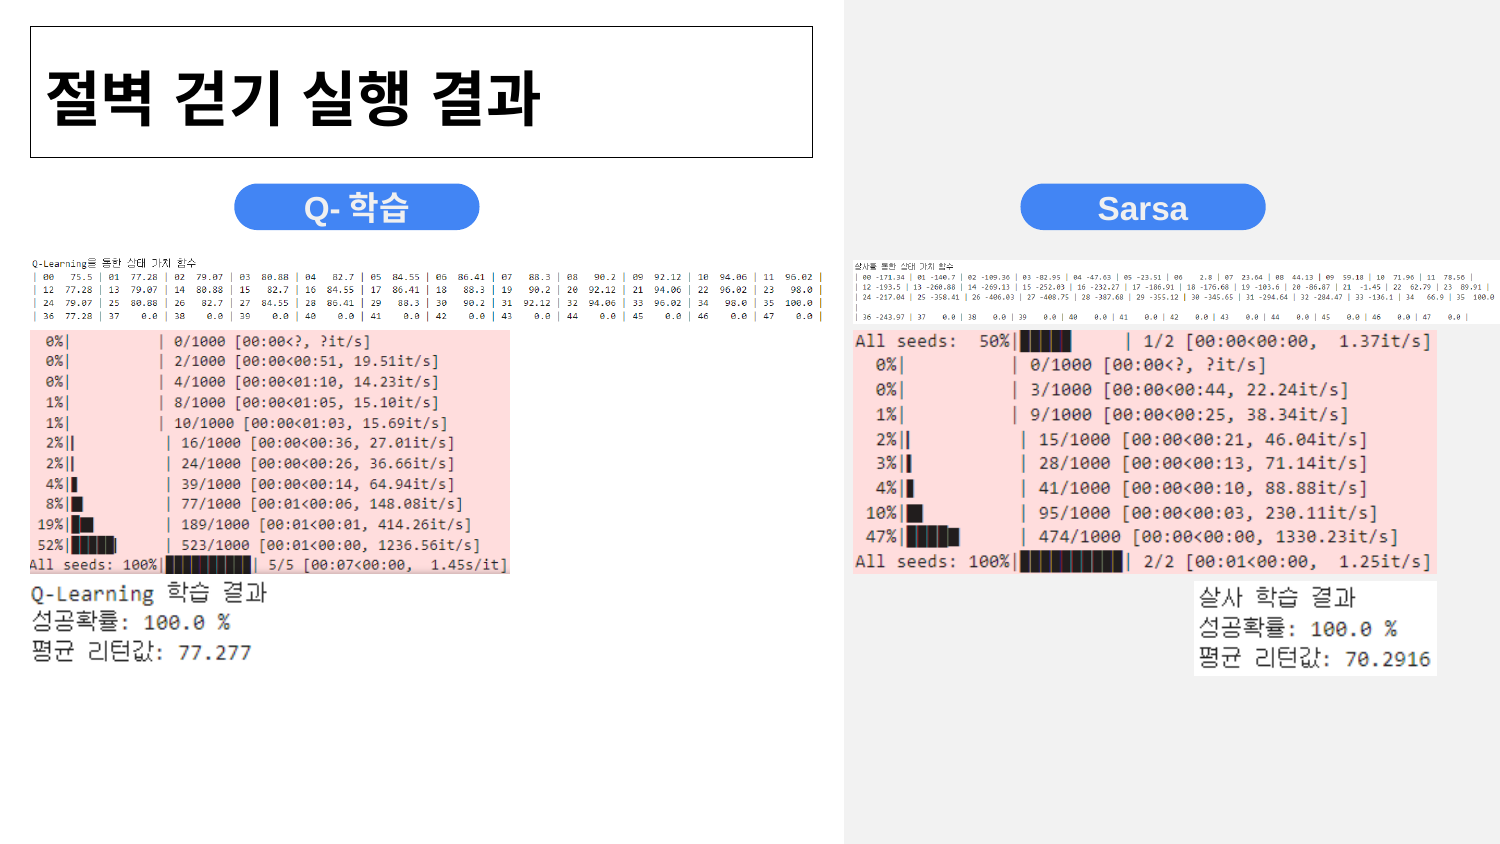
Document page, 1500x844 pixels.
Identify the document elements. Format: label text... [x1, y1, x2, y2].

text_box Sarsa [1020, 183, 1266, 231]
picture [27, 579, 271, 668]
title 절벽 걷기 실행 결과 [30, 26, 813, 158]
picture [844, 0, 1500, 844]
picture [30, 329, 510, 574]
picture [30, 255, 828, 326]
text_box Q-학습 [234, 183, 480, 231]
